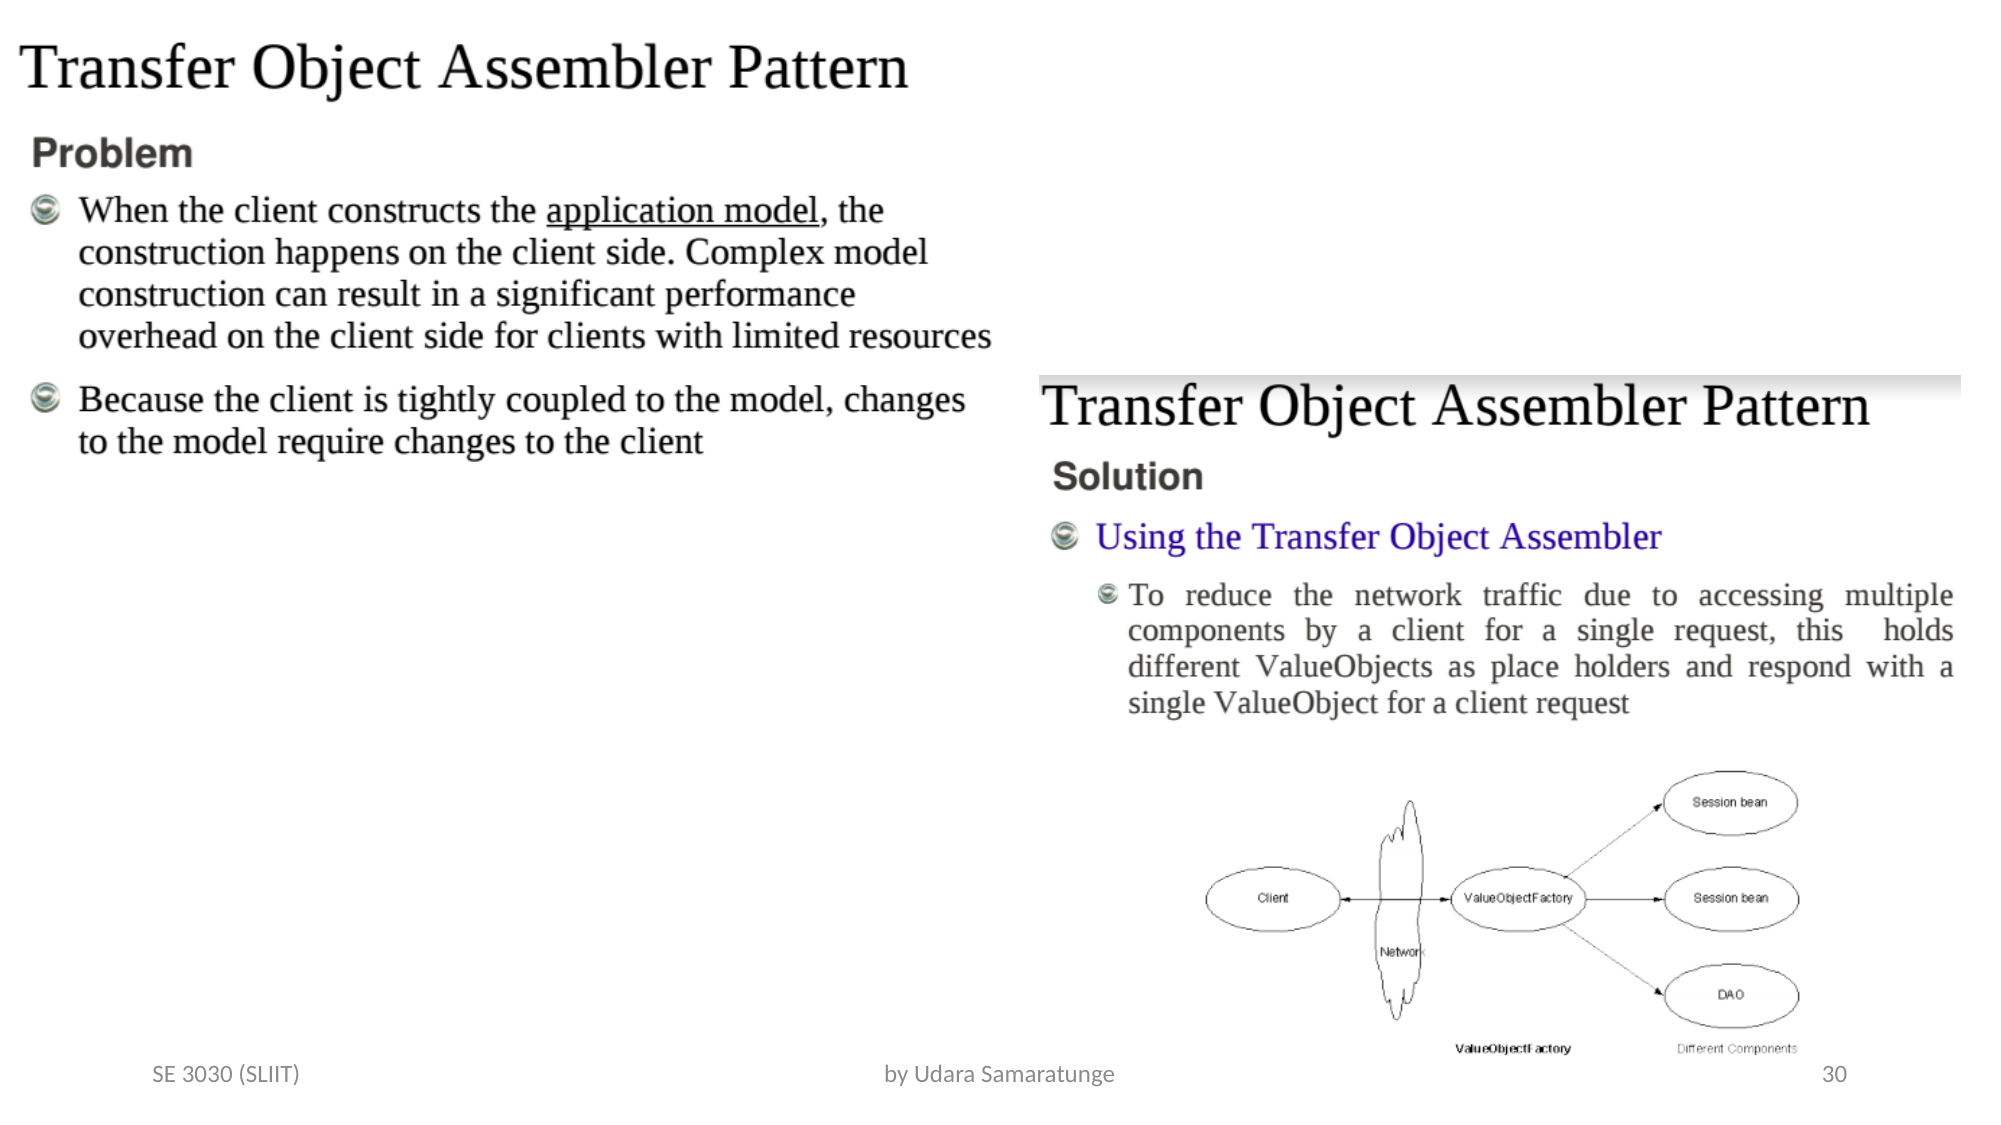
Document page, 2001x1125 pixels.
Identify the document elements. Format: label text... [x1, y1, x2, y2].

slide_number SE 3030 (SLIIT) [137, 1042, 588, 1103]
footer by Udara Samaratunge [662, 1042, 1338, 1103]
slide_number 30 [1412, 1062, 1863, 1103]
picture [1039, 375, 1961, 1062]
picture [9, 30, 996, 540]
